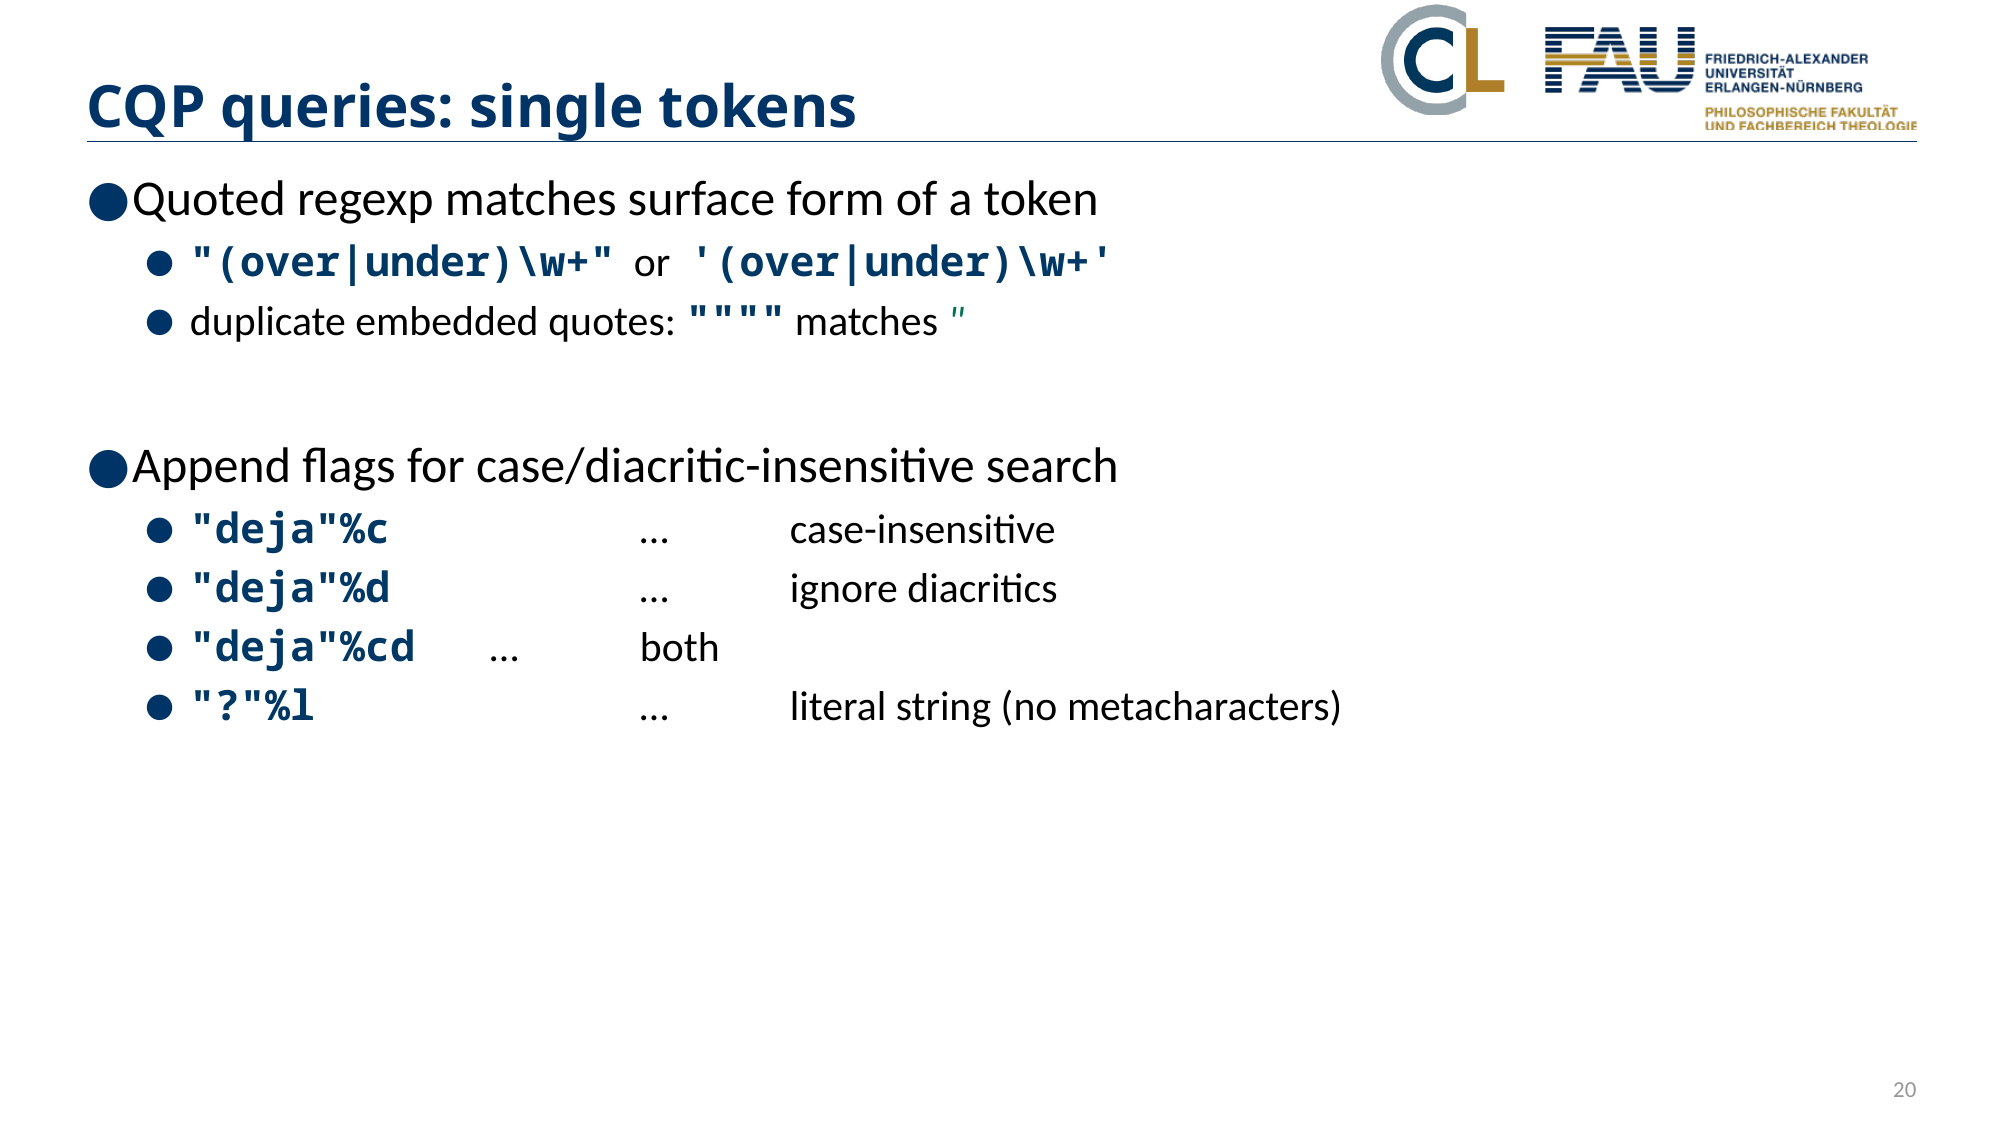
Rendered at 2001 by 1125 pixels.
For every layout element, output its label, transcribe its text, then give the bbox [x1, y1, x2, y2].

title CQP queries: single tokens [86, 20, 1354, 139]
list Quoted regexp matches surface form of a token "(over|under)\w+" or '(over|under)\w+' duplicate embedded quotes: """" matches " Append flags for case/diacritic-insensitive search "deja"%c … case-insensitive "deja"%d … ignore diacritics "deja"%cd … both "?"%l … literal string (no metacharacters) [86, 165, 1917, 1052]
slide_number 20 [1818, 1051, 1917, 1125]
